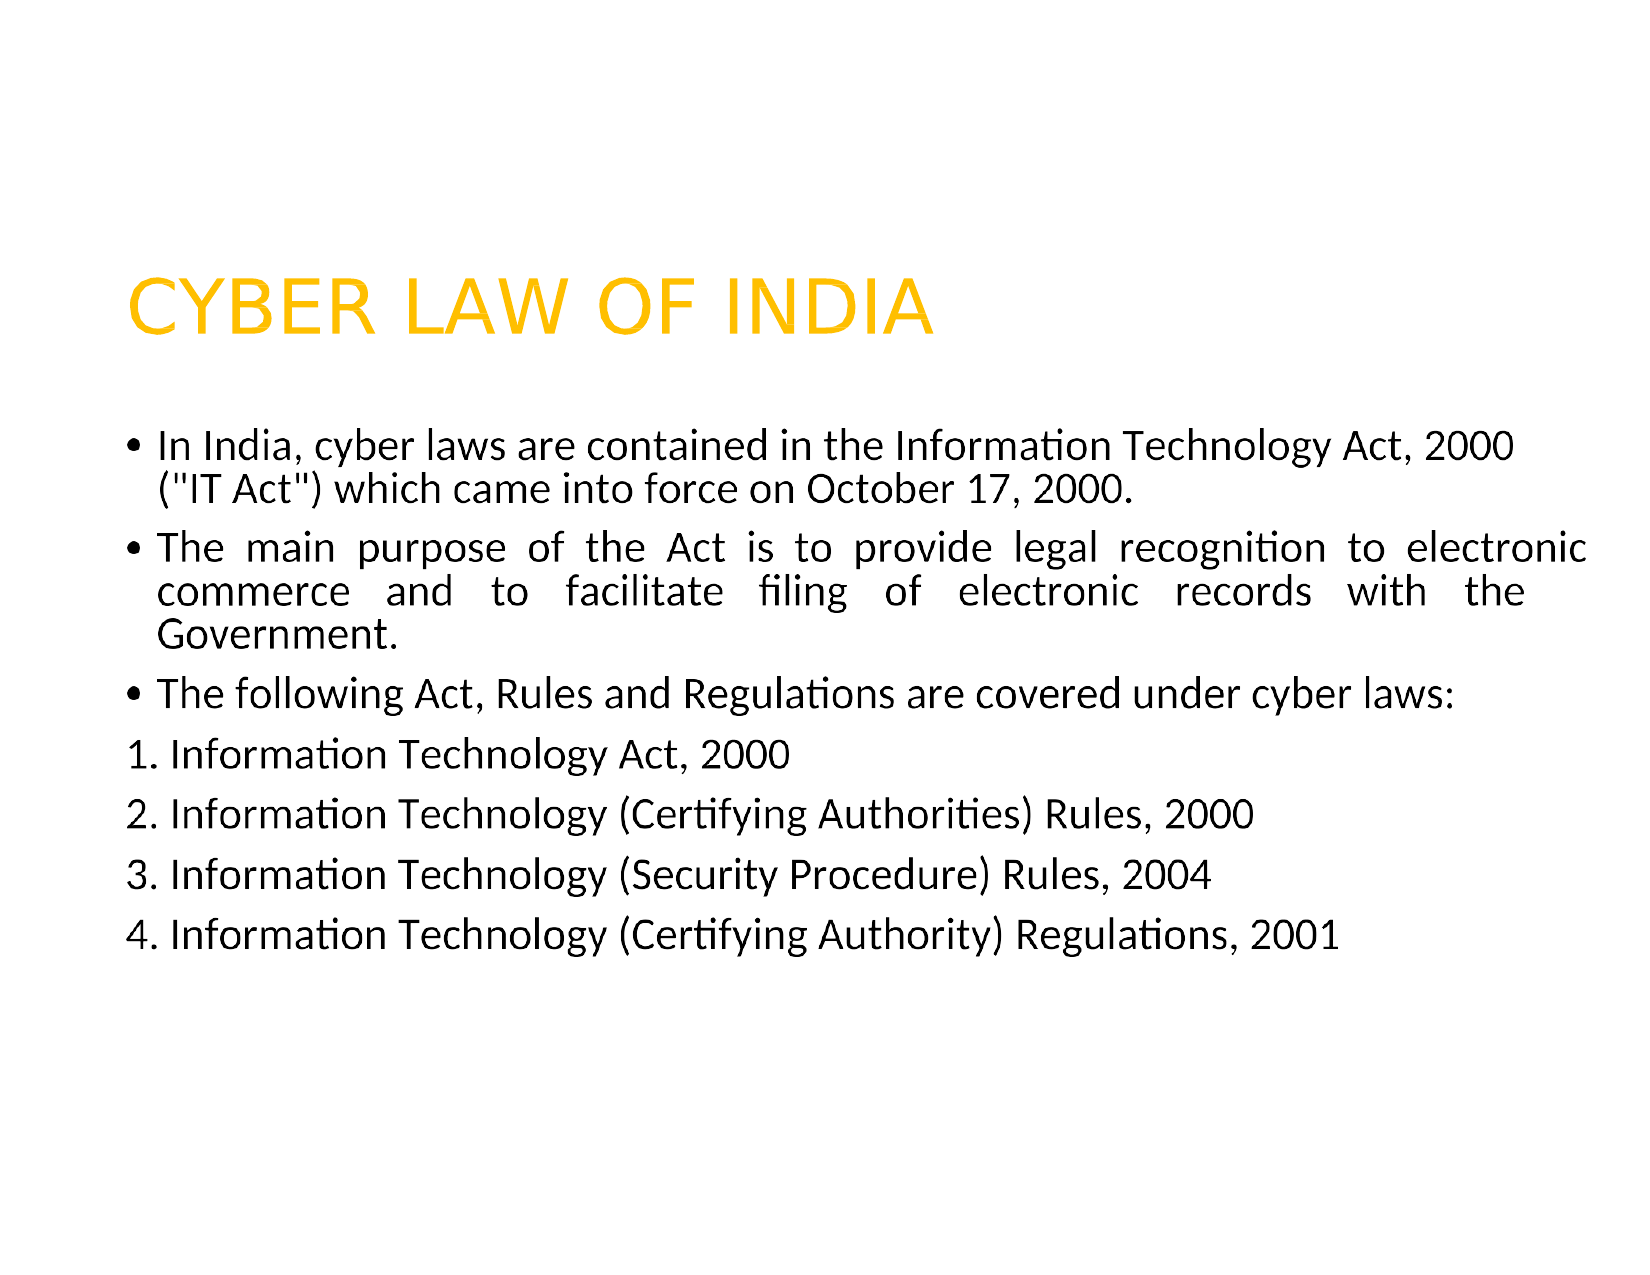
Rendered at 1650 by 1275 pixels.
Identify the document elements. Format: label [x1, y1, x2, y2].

text_box [284, 278, 320, 334]
text_box [599, 277, 651, 335]
picture [127, 795, 1254, 837]
text_box [752, 278, 795, 334]
picture [129, 736, 789, 777]
text_box [809, 278, 856, 334]
picture [127, 686, 140, 700]
text_box [232, 278, 272, 334]
picture [127, 855, 1211, 897]
text_box [729, 278, 738, 334]
picture [126, 915, 1338, 957]
text_box [662, 278, 694, 334]
picture [127, 437, 140, 451]
text_box [178, 278, 226, 334]
text_box [882, 278, 934, 334]
text_box [867, 278, 875, 334]
text_box [129, 277, 175, 335]
text_box [156, 530, 1586, 649]
picture [127, 540, 140, 554]
text_box [409, 278, 496, 334]
picture [159, 427, 1513, 509]
text_box [498, 278, 569, 334]
picture [156, 676, 1453, 717]
text_box [332, 278, 376, 334]
